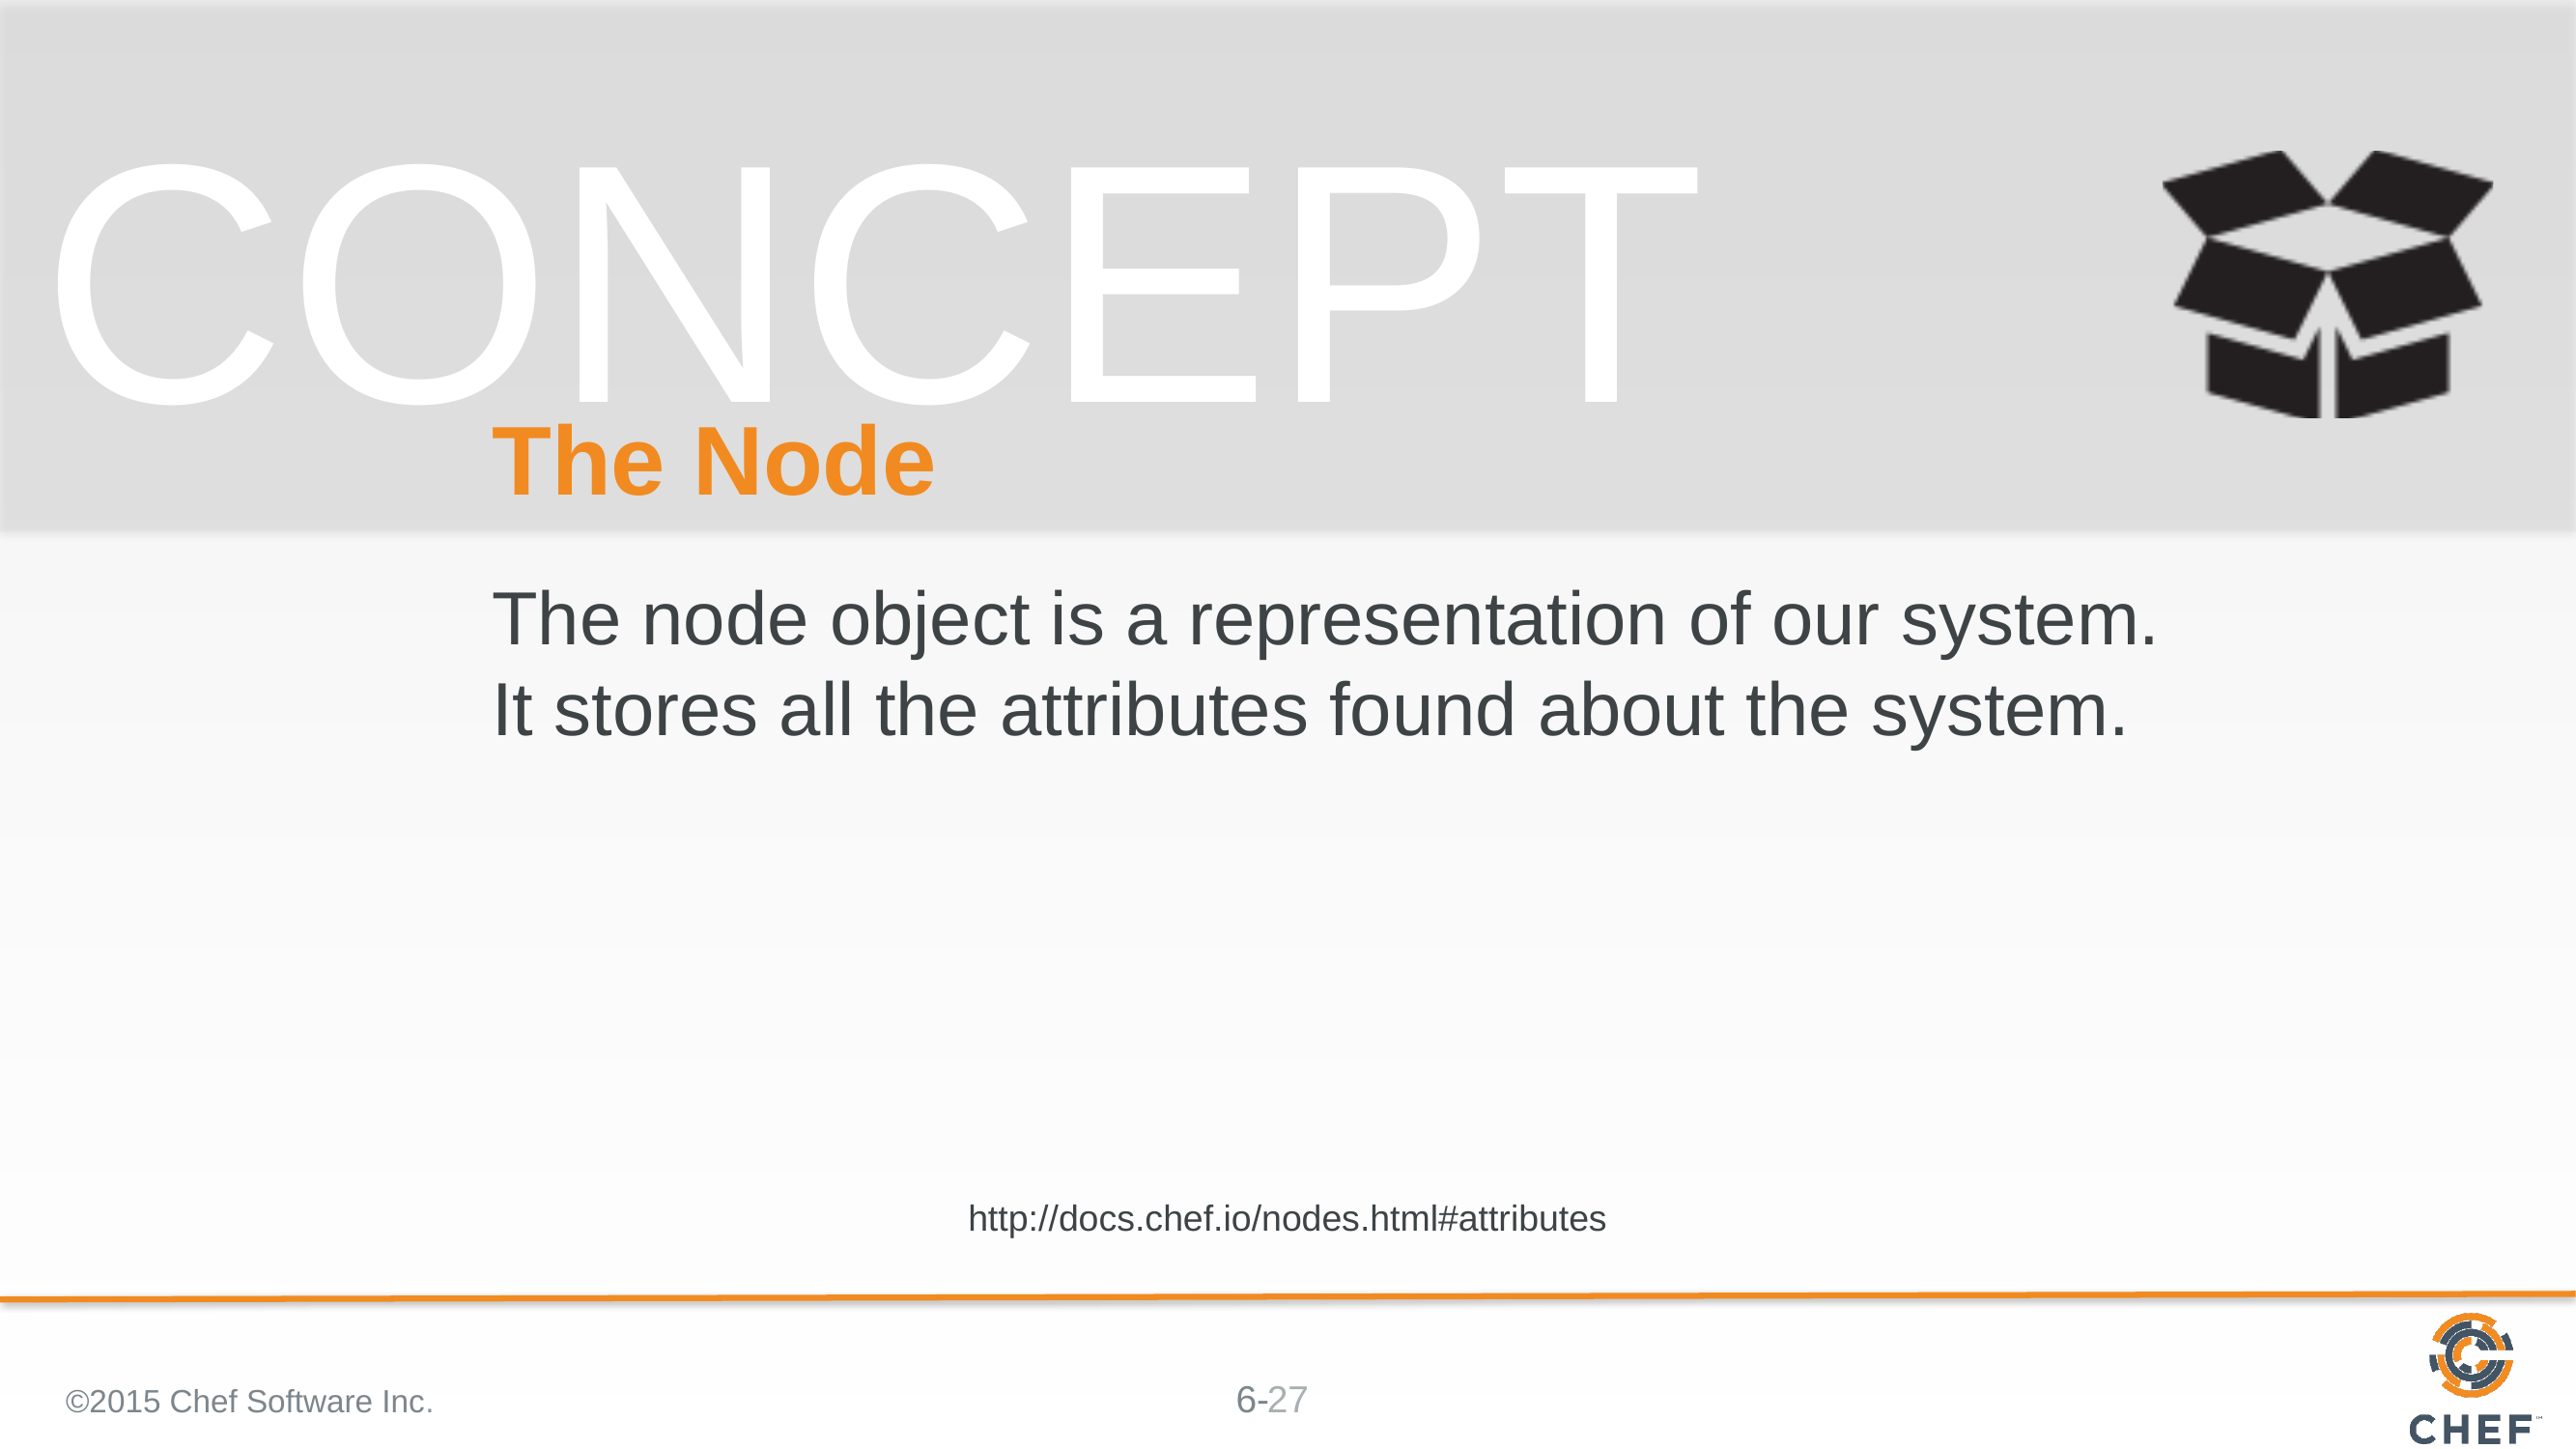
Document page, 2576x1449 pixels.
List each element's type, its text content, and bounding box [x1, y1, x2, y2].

subtitle The node object is a representation of our system. It stores all the attributes found about the system. [477, 555, 2217, 1087]
footer ©2015 Chef Software Inc. [51, 1359, 952, 1440]
slide_number 27 [998, 1359, 1578, 1437]
list http://docs.chef.io/nodes.html#attributes [580, 1175, 1995, 1259]
picture [2399, 1297, 2550, 1449]
title The Node [477, 395, 2217, 531]
